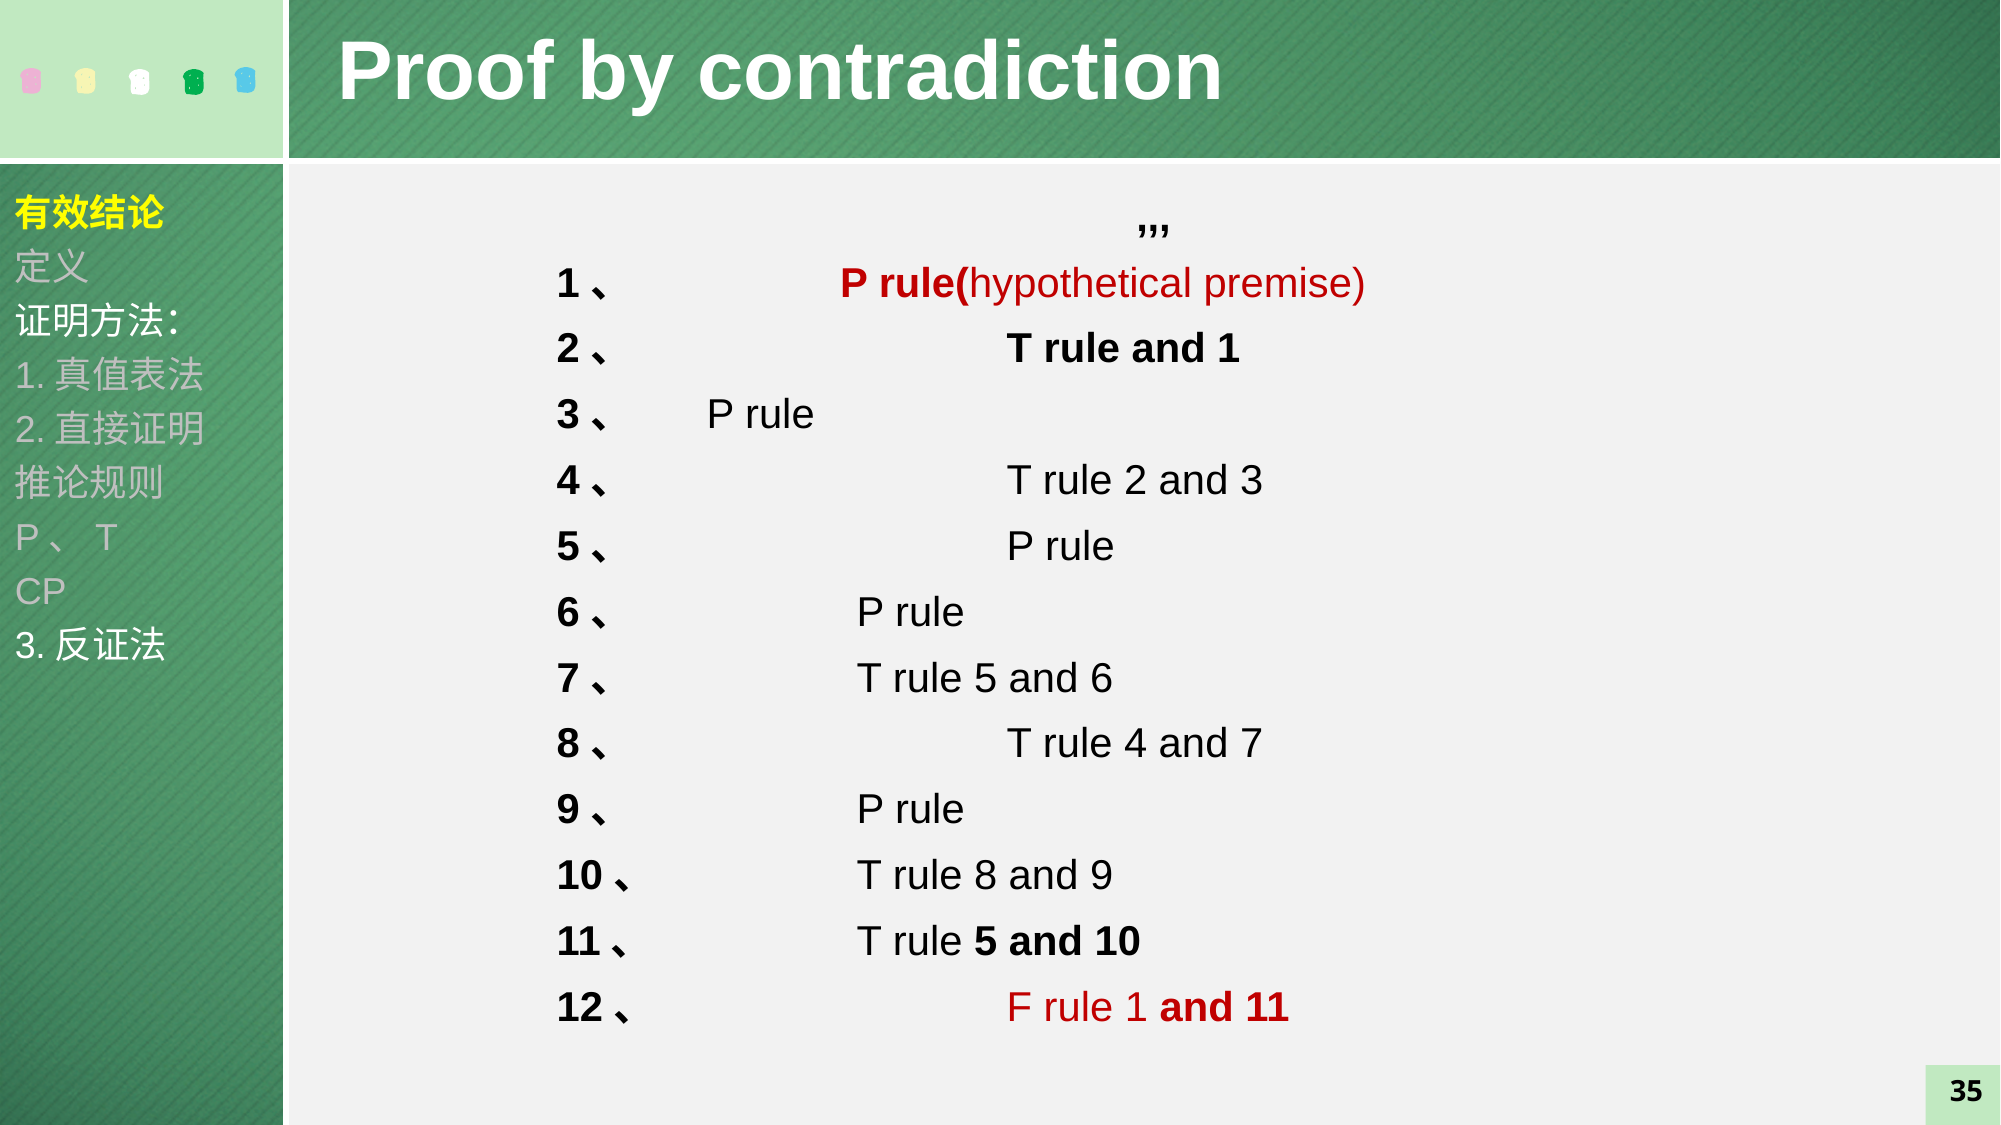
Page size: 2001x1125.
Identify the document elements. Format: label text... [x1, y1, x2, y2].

picture [0, 164, 283, 1125]
picture [289, 0, 2000, 158]
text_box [19, 65, 258, 95]
text_box 有效结论 定义 证明方法： 1.真值表法 2.直接证明 推论规则 P、T CP 3.反证法 [0, 172, 280, 1051]
text_box Proof by contradiction [322, 9, 1948, 124]
